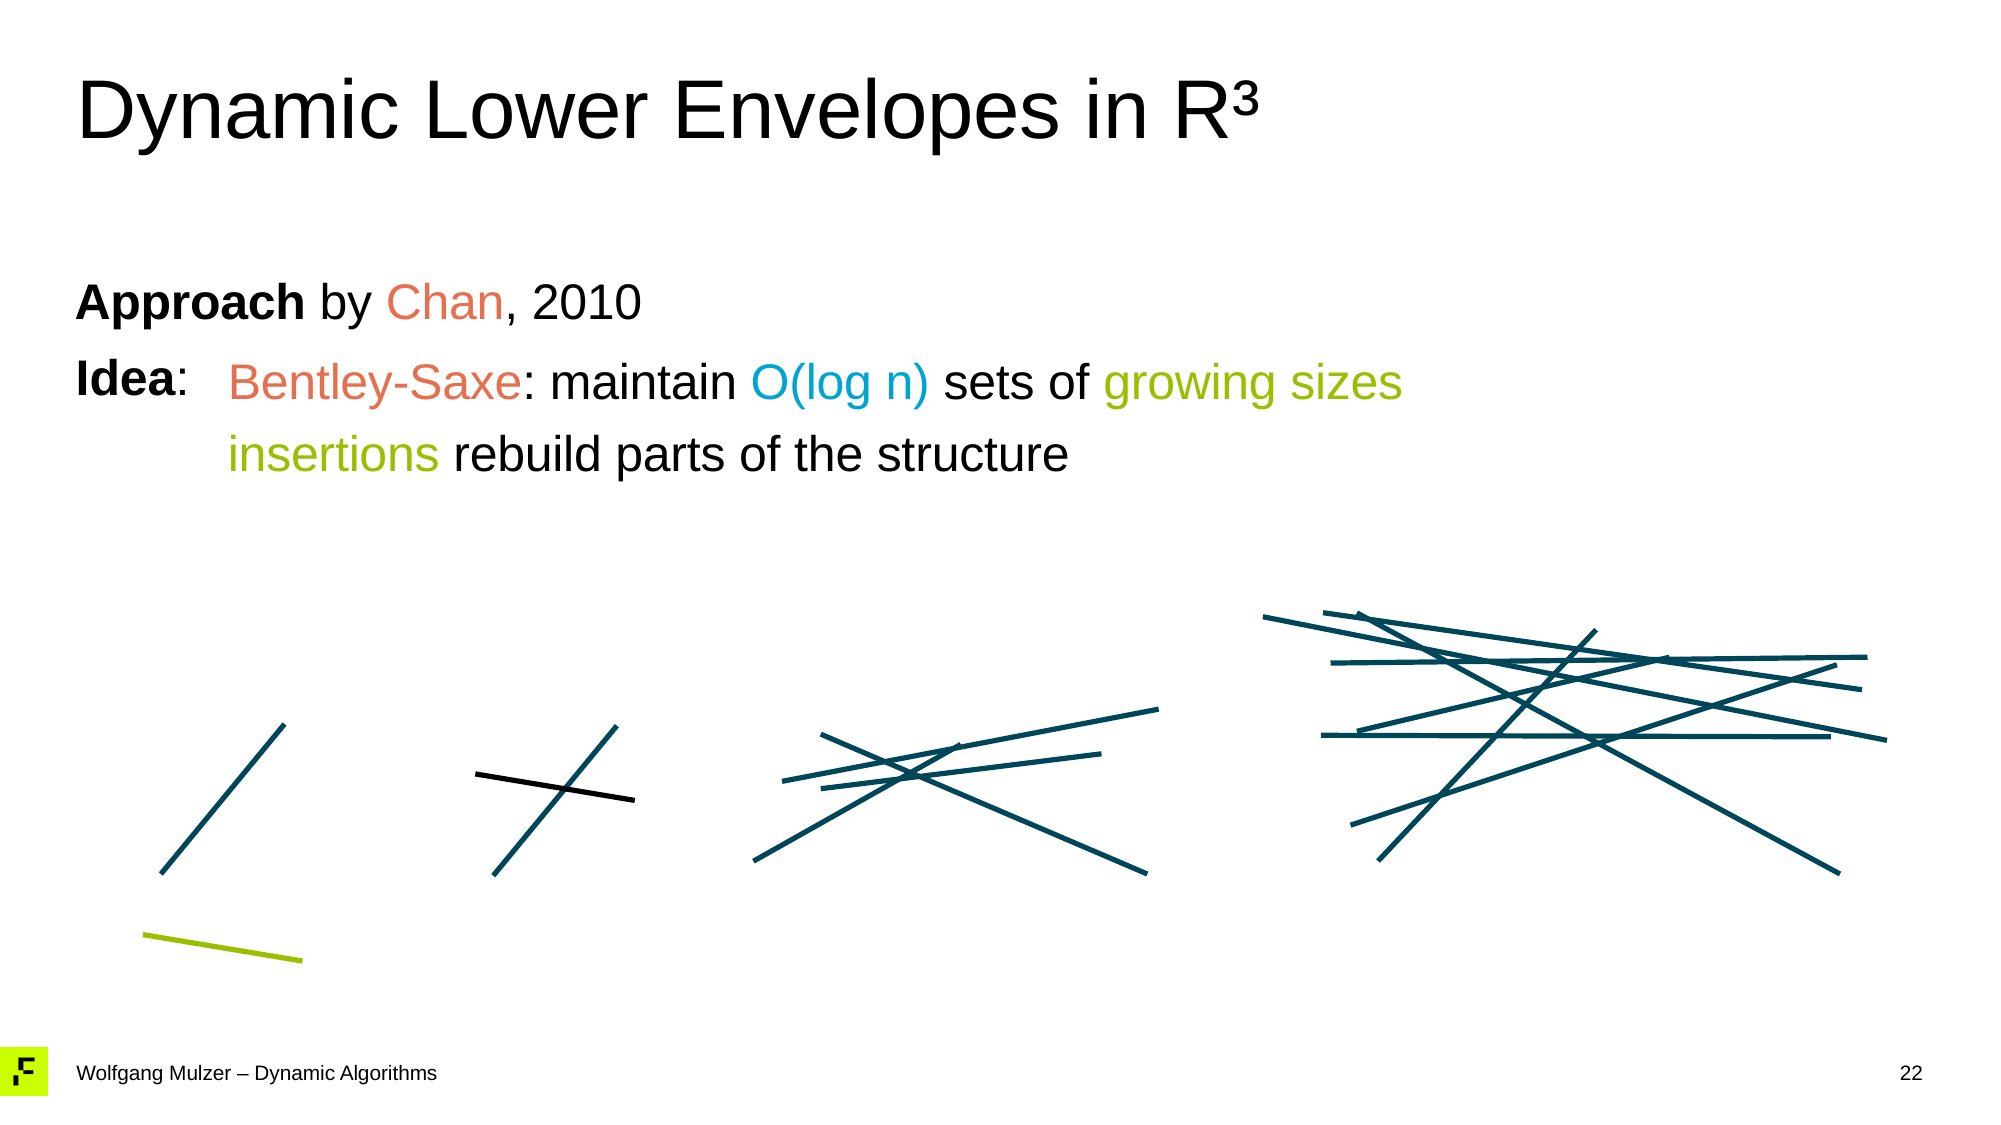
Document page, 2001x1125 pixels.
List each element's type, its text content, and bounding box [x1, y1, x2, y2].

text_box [474, 773, 636, 801]
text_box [160, 723, 285, 875]
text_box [492, 725, 618, 773]
slide_number 22 [1692, 1048, 1924, 1096]
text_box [752, 743, 820, 862]
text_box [492, 801, 618, 877]
title Dynamic Lower Envelopes in R³ [76, 55, 1924, 168]
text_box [781, 708, 1160, 782]
text_box Approach by Chan, 2010 [66, 276, 1612, 331]
picture [0, 1047, 48, 1096]
text_box Bentley-Saxe: maintain O(log n) sets of growing sizes [204, 348, 1751, 418]
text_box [142, 934, 303, 962]
text_box insertions rebuild parts of the structure [204, 420, 1751, 490]
footer Wolfgang Mulzer – Dynamic Algorithms [76, 1048, 1692, 1096]
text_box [820, 733, 1148, 875]
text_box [1262, 612, 1888, 875]
text_box Idea: [75, 345, 236, 406]
